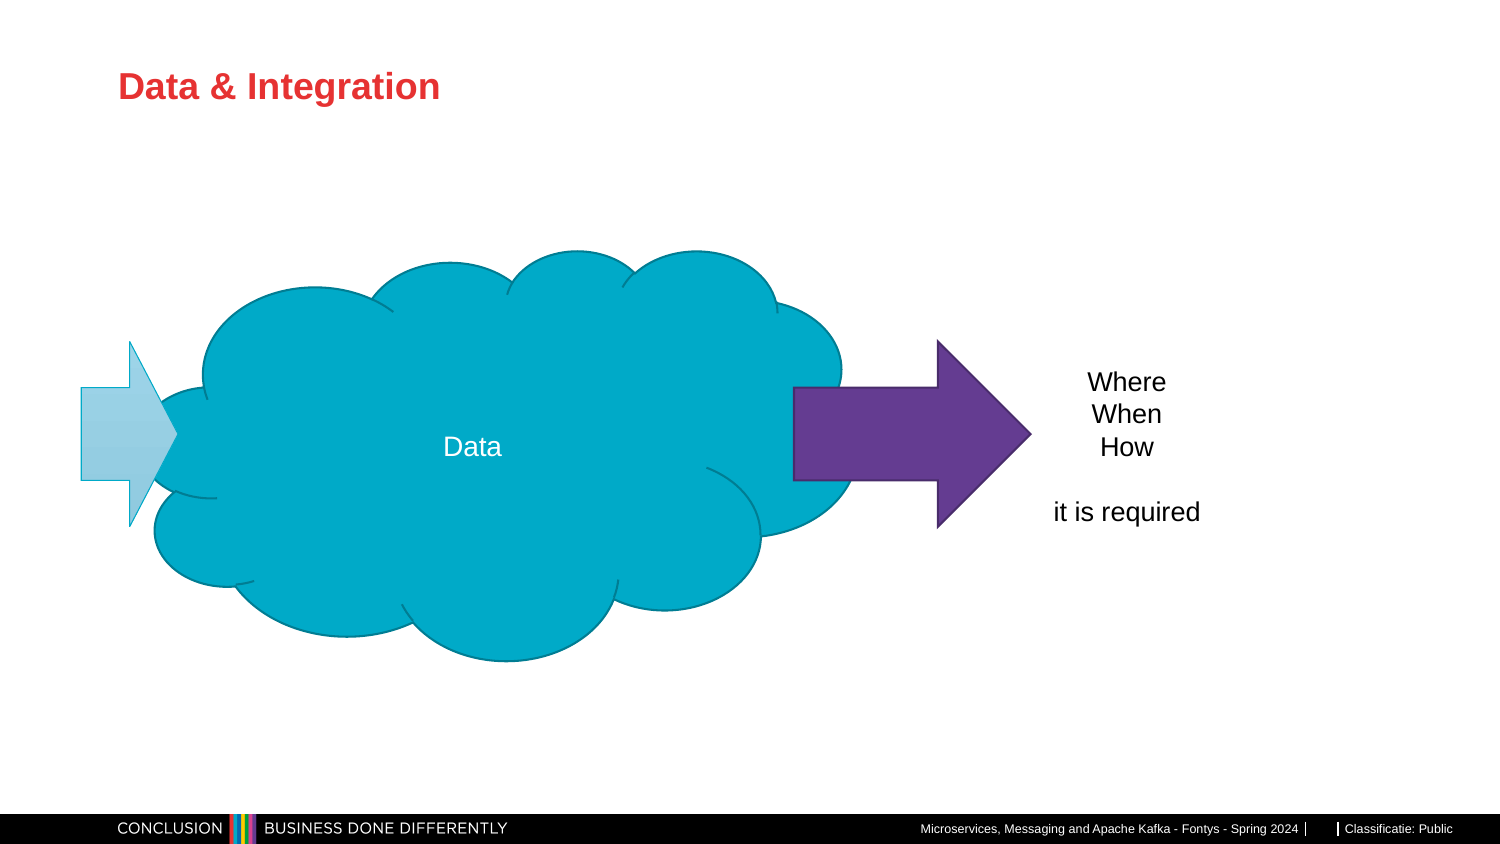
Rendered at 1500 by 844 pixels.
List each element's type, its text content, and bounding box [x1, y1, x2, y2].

title Data & Integration [118, 47, 1205, 130]
text_box Where When How it is required [1053, 363, 1201, 559]
footer Microservices, Messaging and Apache Kafka - Fontys - Spring 2024 [814, 820, 1299, 839]
picture [0, 814, 236, 844]
text_box [792, 338, 1033, 530]
picture [239, 814, 1500, 844]
text_box [80, 341, 179, 528]
text_box Data [153, 250, 851, 663]
